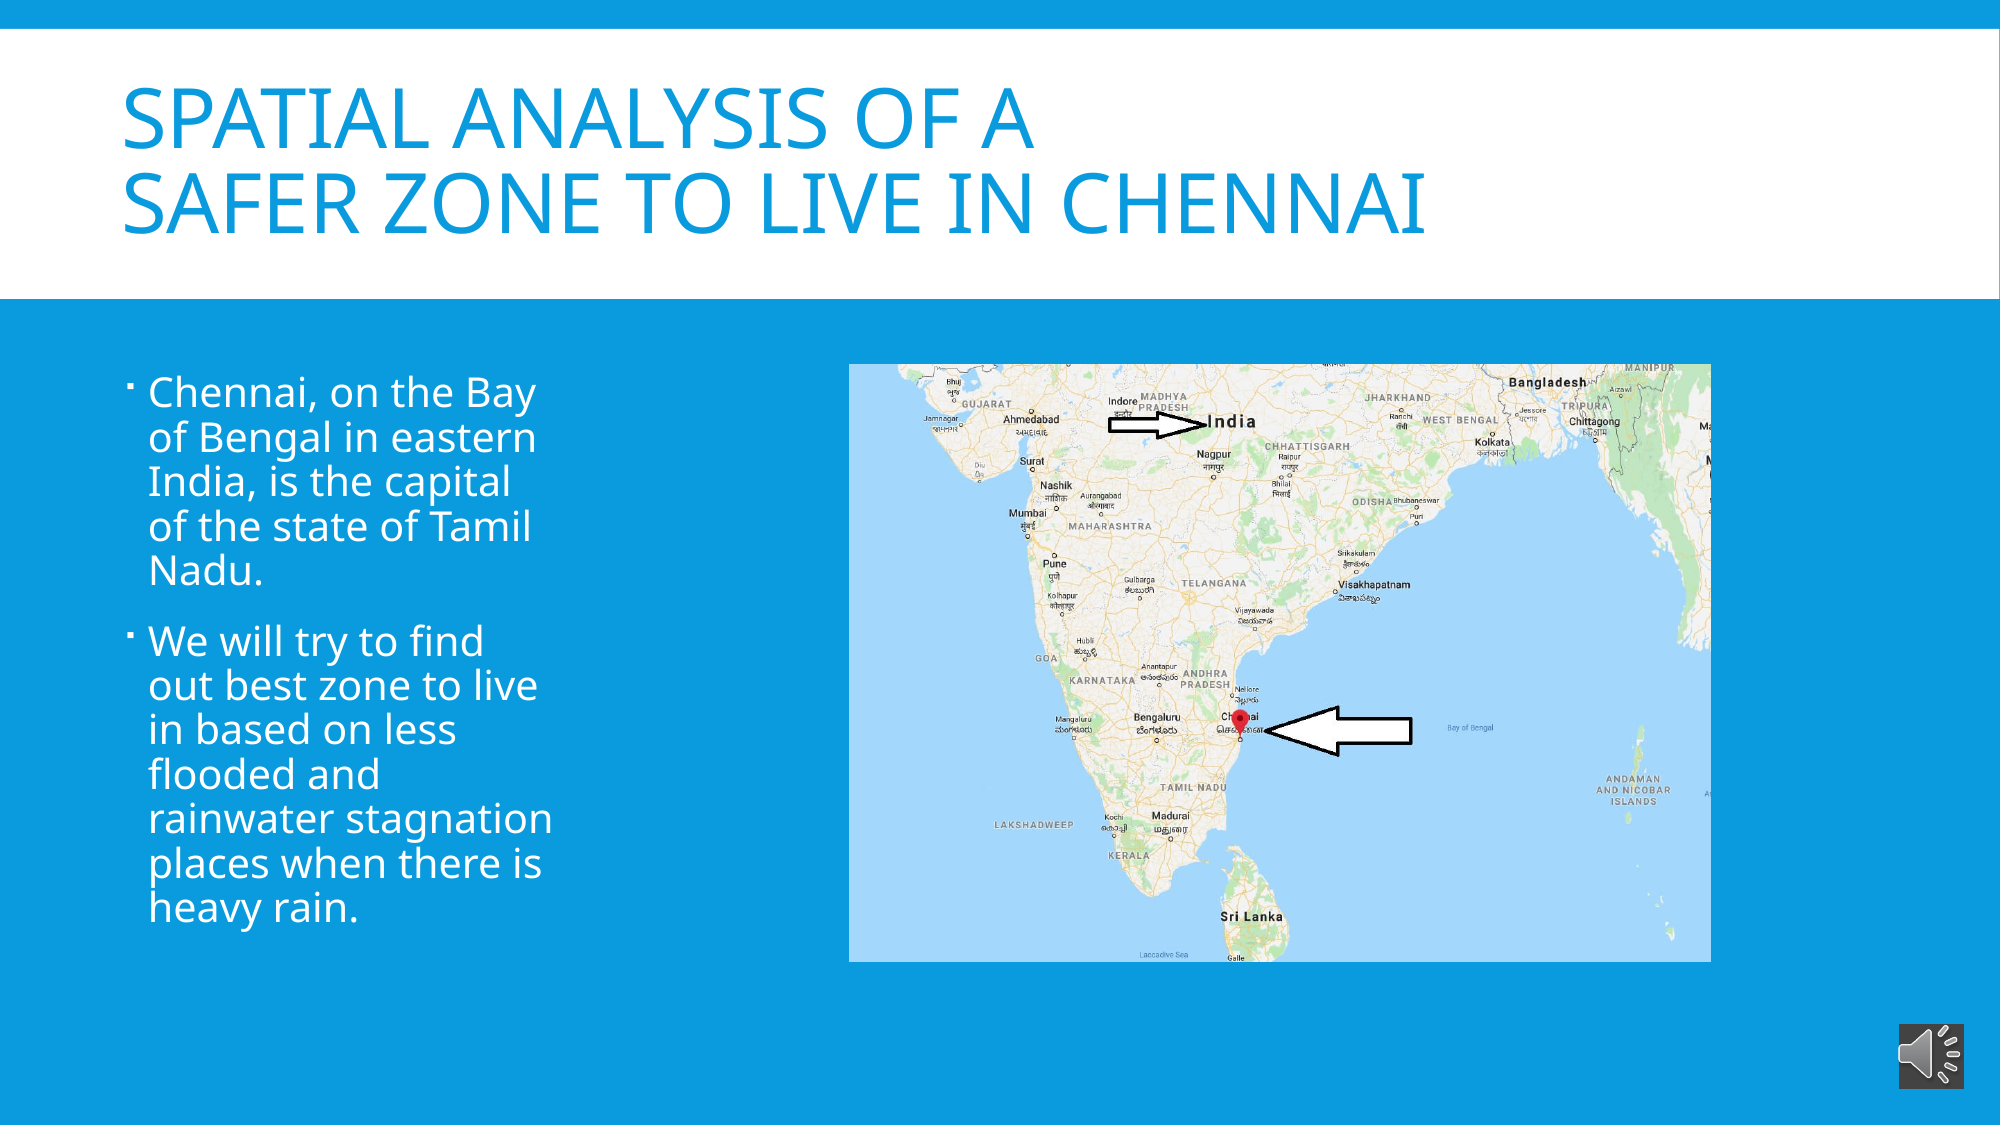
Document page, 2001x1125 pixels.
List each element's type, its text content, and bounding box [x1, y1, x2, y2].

picture [1899, 1025, 1963, 1088]
picture [850, 365, 1710, 961]
title Spatial Analysis of A safer zone to live in Chennai [106, 39, 1711, 292]
list Chennai, on the Bay of Bengal in eastern India, is the capital of the state of Tamil Nadu. We will try to find out best zone to live in based on less flooded and rainwater stagnation places when there is heavy rain. [106, 364, 571, 985]
